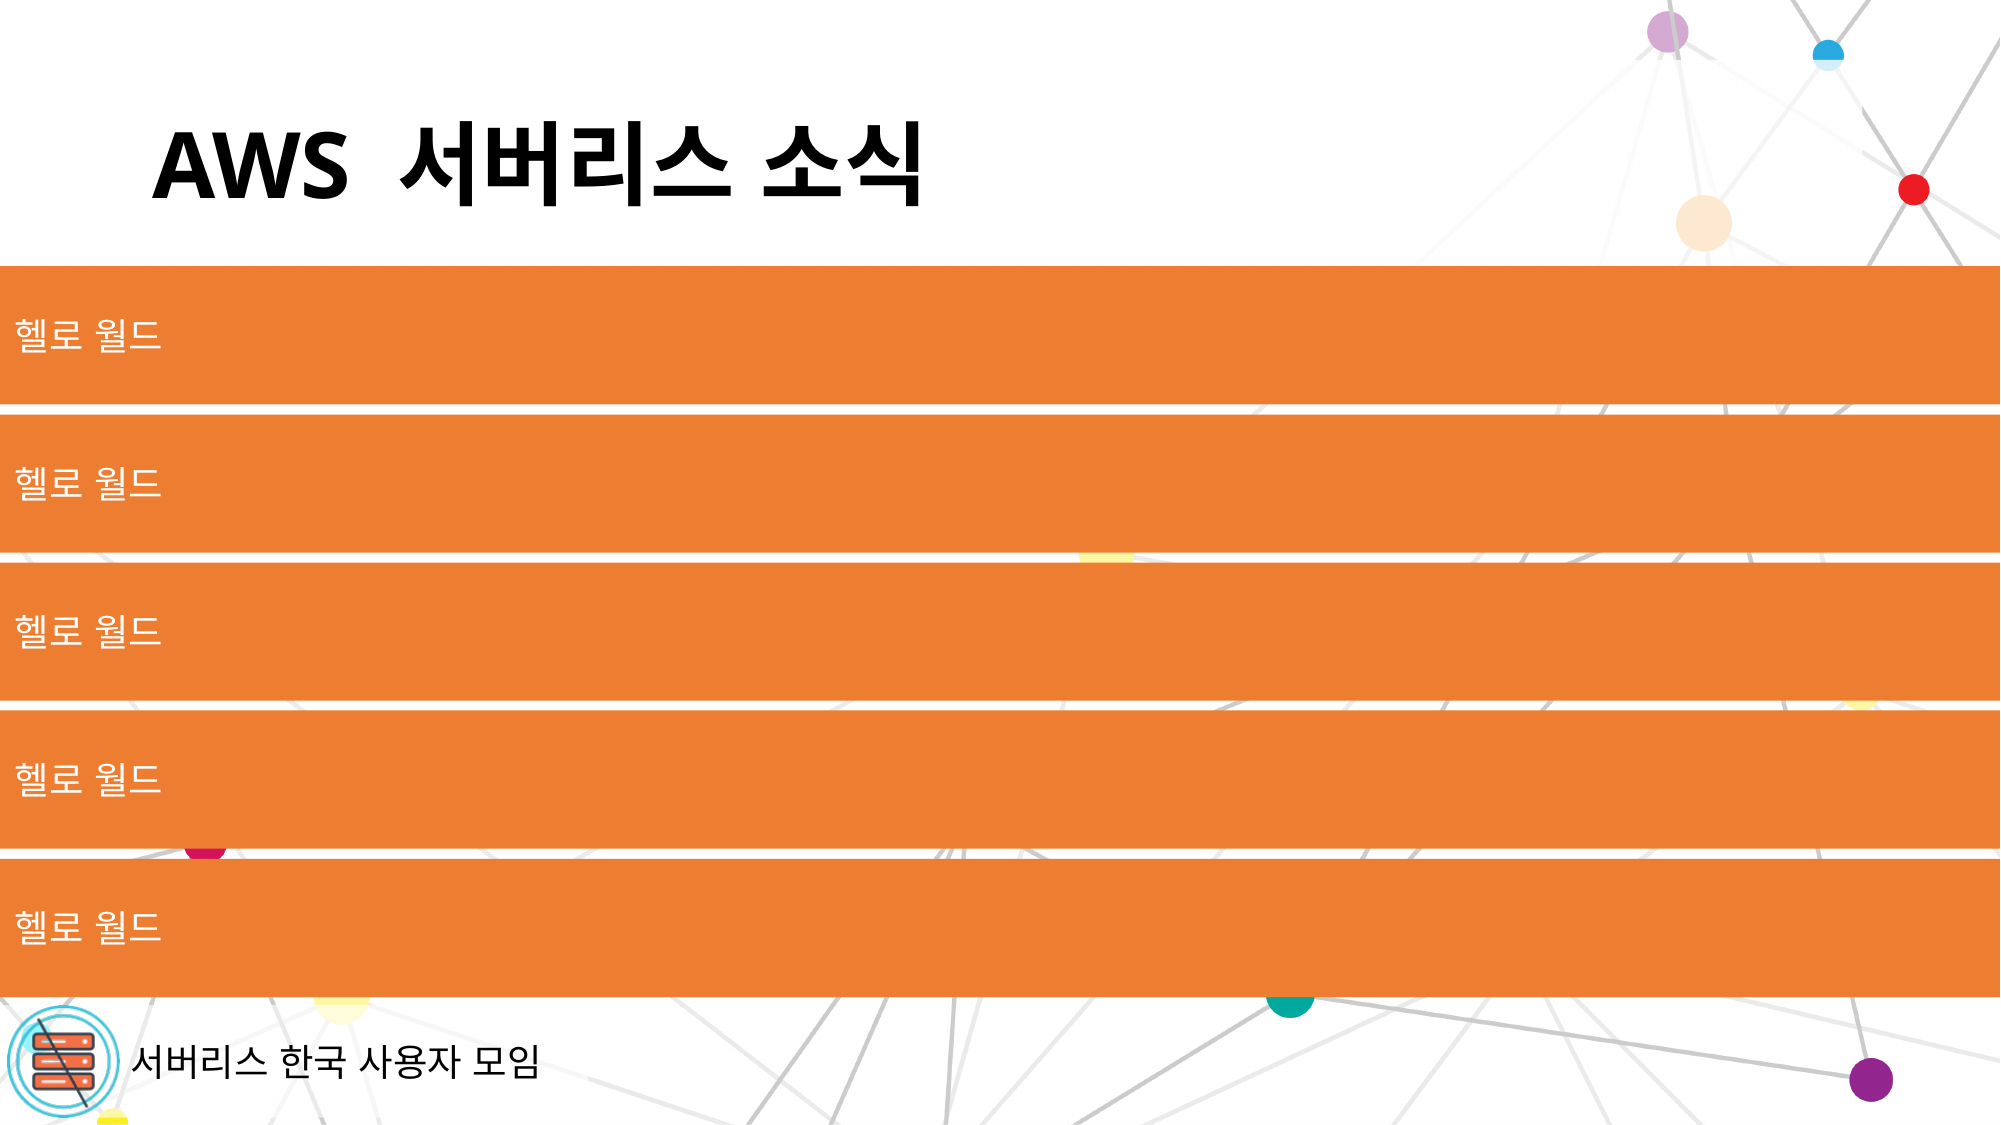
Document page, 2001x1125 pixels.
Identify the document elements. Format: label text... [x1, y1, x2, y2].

picture [0, 998, 2000, 1125]
picture [0, 554, 2000, 561]
picture [0, 0, 2000, 265]
title AWS 서버리스 소식 [137, 59, 1863, 265]
picture [0, 850, 2000, 858]
picture [0, 702, 2000, 709]
text_box 헬로 월드 [0, 561, 2000, 702]
text_box 헬로 월드 [0, 709, 2000, 850]
picture [0, 405, 2000, 413]
text_box 헬로 월드 [0, 265, 2000, 405]
text_box 헬로 월드 [0, 413, 2000, 554]
text_box 헬로 월드 [0, 858, 2000, 998]
